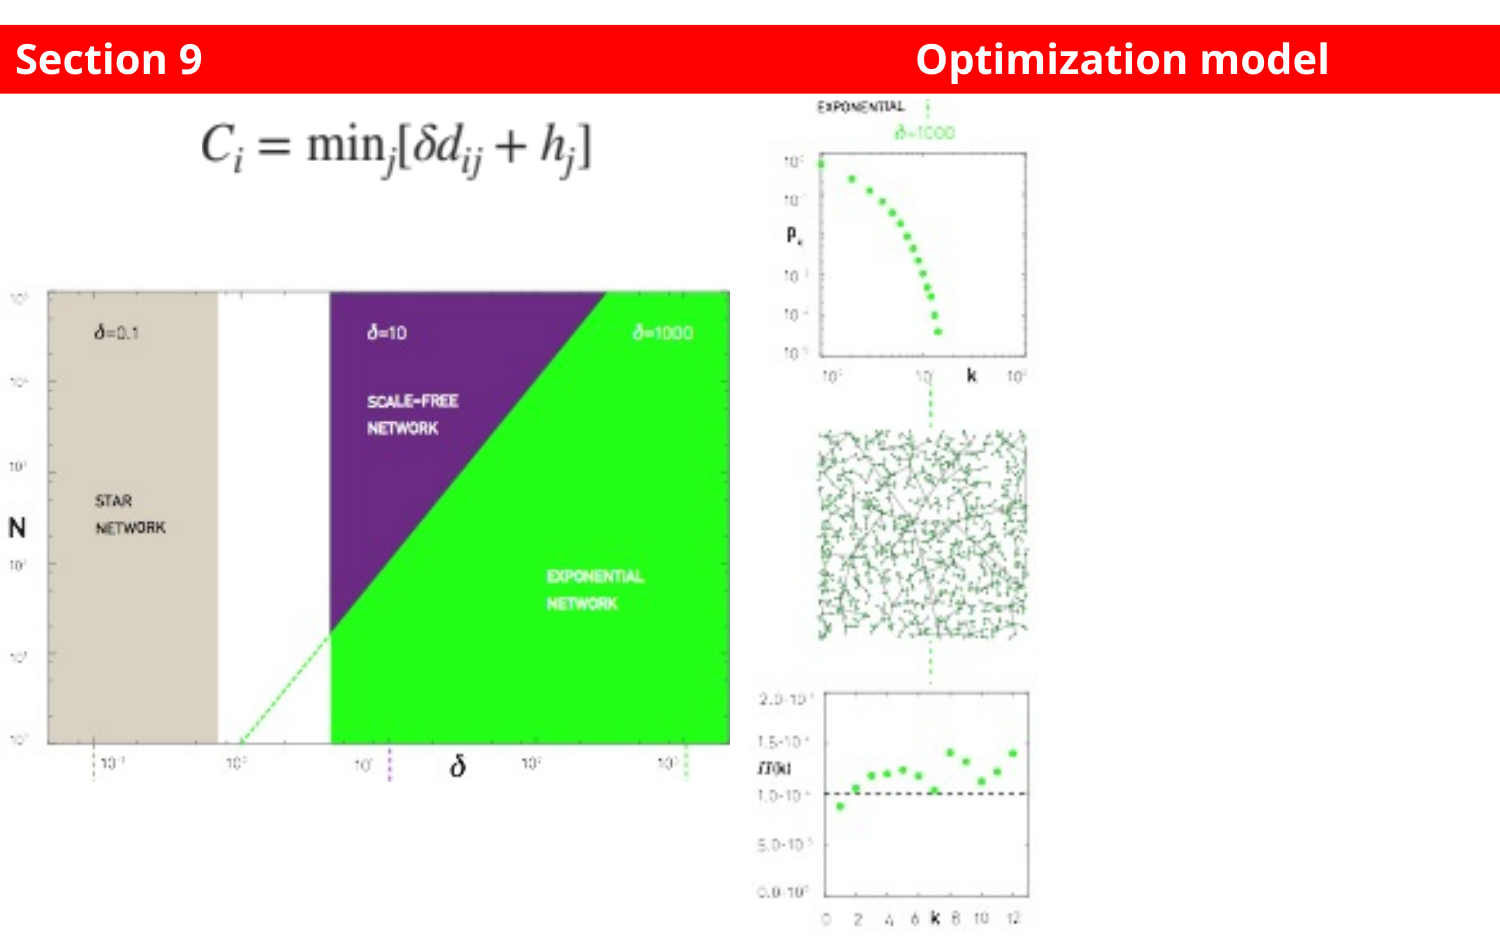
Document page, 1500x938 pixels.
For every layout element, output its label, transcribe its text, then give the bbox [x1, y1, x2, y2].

text_box Section 9 Optimization model [0, 24, 1500, 94]
picture [749, 99, 1038, 932]
picture [201, 108, 599, 182]
picture [0, 283, 730, 782]
